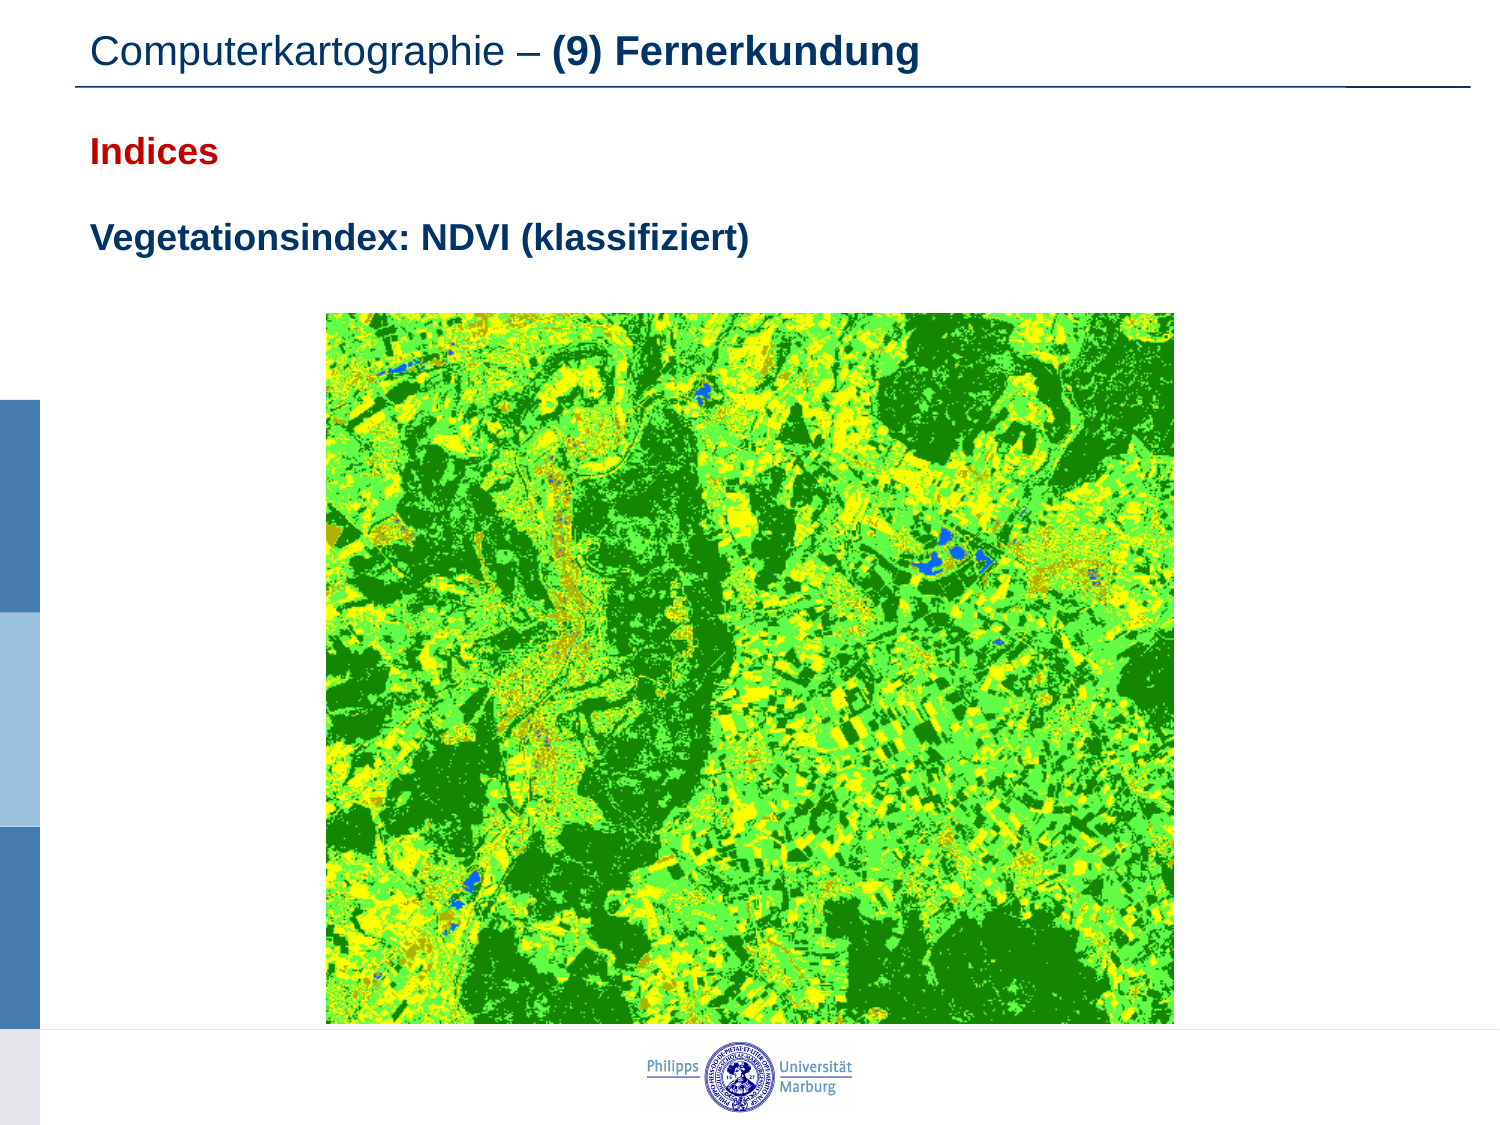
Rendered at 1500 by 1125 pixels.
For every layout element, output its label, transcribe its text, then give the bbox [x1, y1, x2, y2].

picture [646, 1041, 853, 1113]
text_box Vegetationsindex: NDVI (klassifiziert) [74, 205, 1471, 266]
text_box Computerkartographie – (9) Fernerkundung [74, 7, 1425, 90]
text_box Indices [74, 119, 1471, 180]
picture [325, 313, 1174, 1024]
